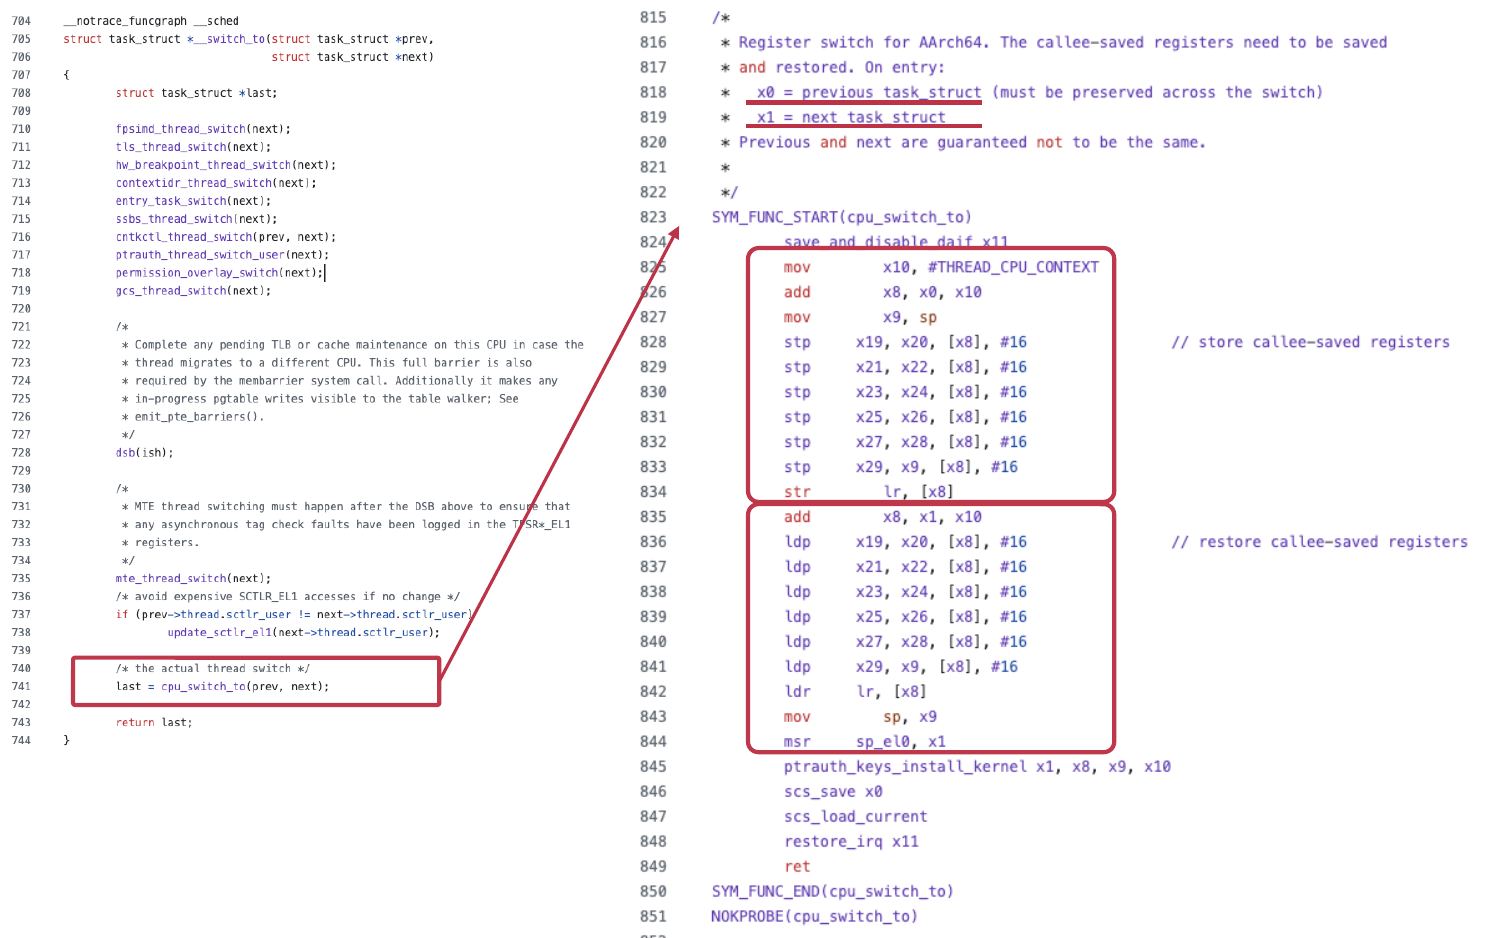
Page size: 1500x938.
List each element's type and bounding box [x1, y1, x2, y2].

text_box [439, 225, 680, 682]
picture [615, 0, 1500, 938]
picture [0, 7, 606, 753]
